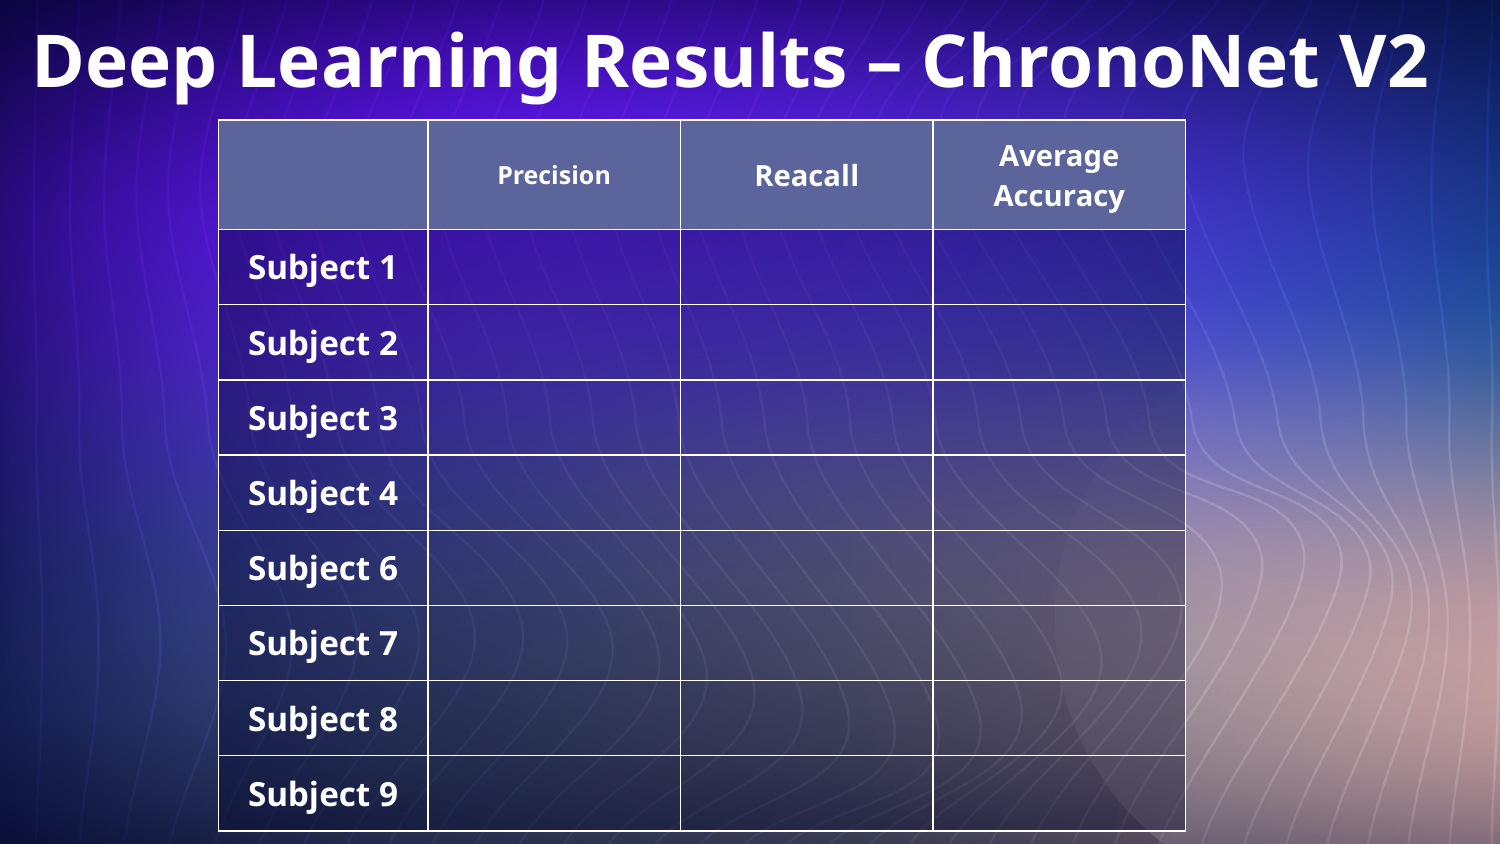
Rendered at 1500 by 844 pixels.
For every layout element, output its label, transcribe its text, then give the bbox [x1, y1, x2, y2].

table_header [219, 121, 427, 229]
table_cell [429, 531, 680, 605]
table_cell [934, 681, 1185, 755]
table_cell [429, 756, 680, 830]
table_cell [934, 456, 1185, 530]
table_cell Subject 1 [219, 230, 427, 304]
table_cell Subject 3 [219, 381, 427, 454]
table_cell Subject 2 [219, 305, 427, 379]
table_cell [934, 305, 1185, 379]
table_cell [934, 381, 1185, 454]
table_cell [681, 531, 932, 605]
table_cell [934, 531, 1185, 605]
table_cell [681, 456, 932, 530]
table_cell [429, 606, 680, 680]
picture [0, 0, 1500, 844]
table_cell [681, 230, 932, 304]
table_header Precision [429, 121, 680, 229]
table_cell Subject 8 [219, 681, 427, 755]
table_cell [934, 756, 1185, 830]
table_cell [429, 230, 680, 304]
table_header Average Accuracy [934, 121, 1185, 229]
table_cell Subject 7 [219, 606, 427, 680]
title Deep Learning Results – ChronoNet V2 [16, 0, 1500, 94]
table_cell [429, 456, 680, 530]
table_cell Subject 6 [219, 531, 427, 605]
table_cell [429, 305, 680, 379]
table_cell [681, 381, 932, 454]
table_cell Subject 9 [219, 756, 427, 830]
table_header Reacall [681, 121, 932, 229]
table_cell [681, 681, 932, 755]
table_cell [681, 606, 932, 680]
table_cell Subject 4 [219, 456, 427, 530]
table_cell [681, 305, 932, 379]
table_cell [429, 681, 680, 755]
table_cell [934, 606, 1185, 680]
table_cell [681, 756, 932, 830]
table_cell [934, 230, 1185, 304]
table_cell [429, 381, 680, 454]
